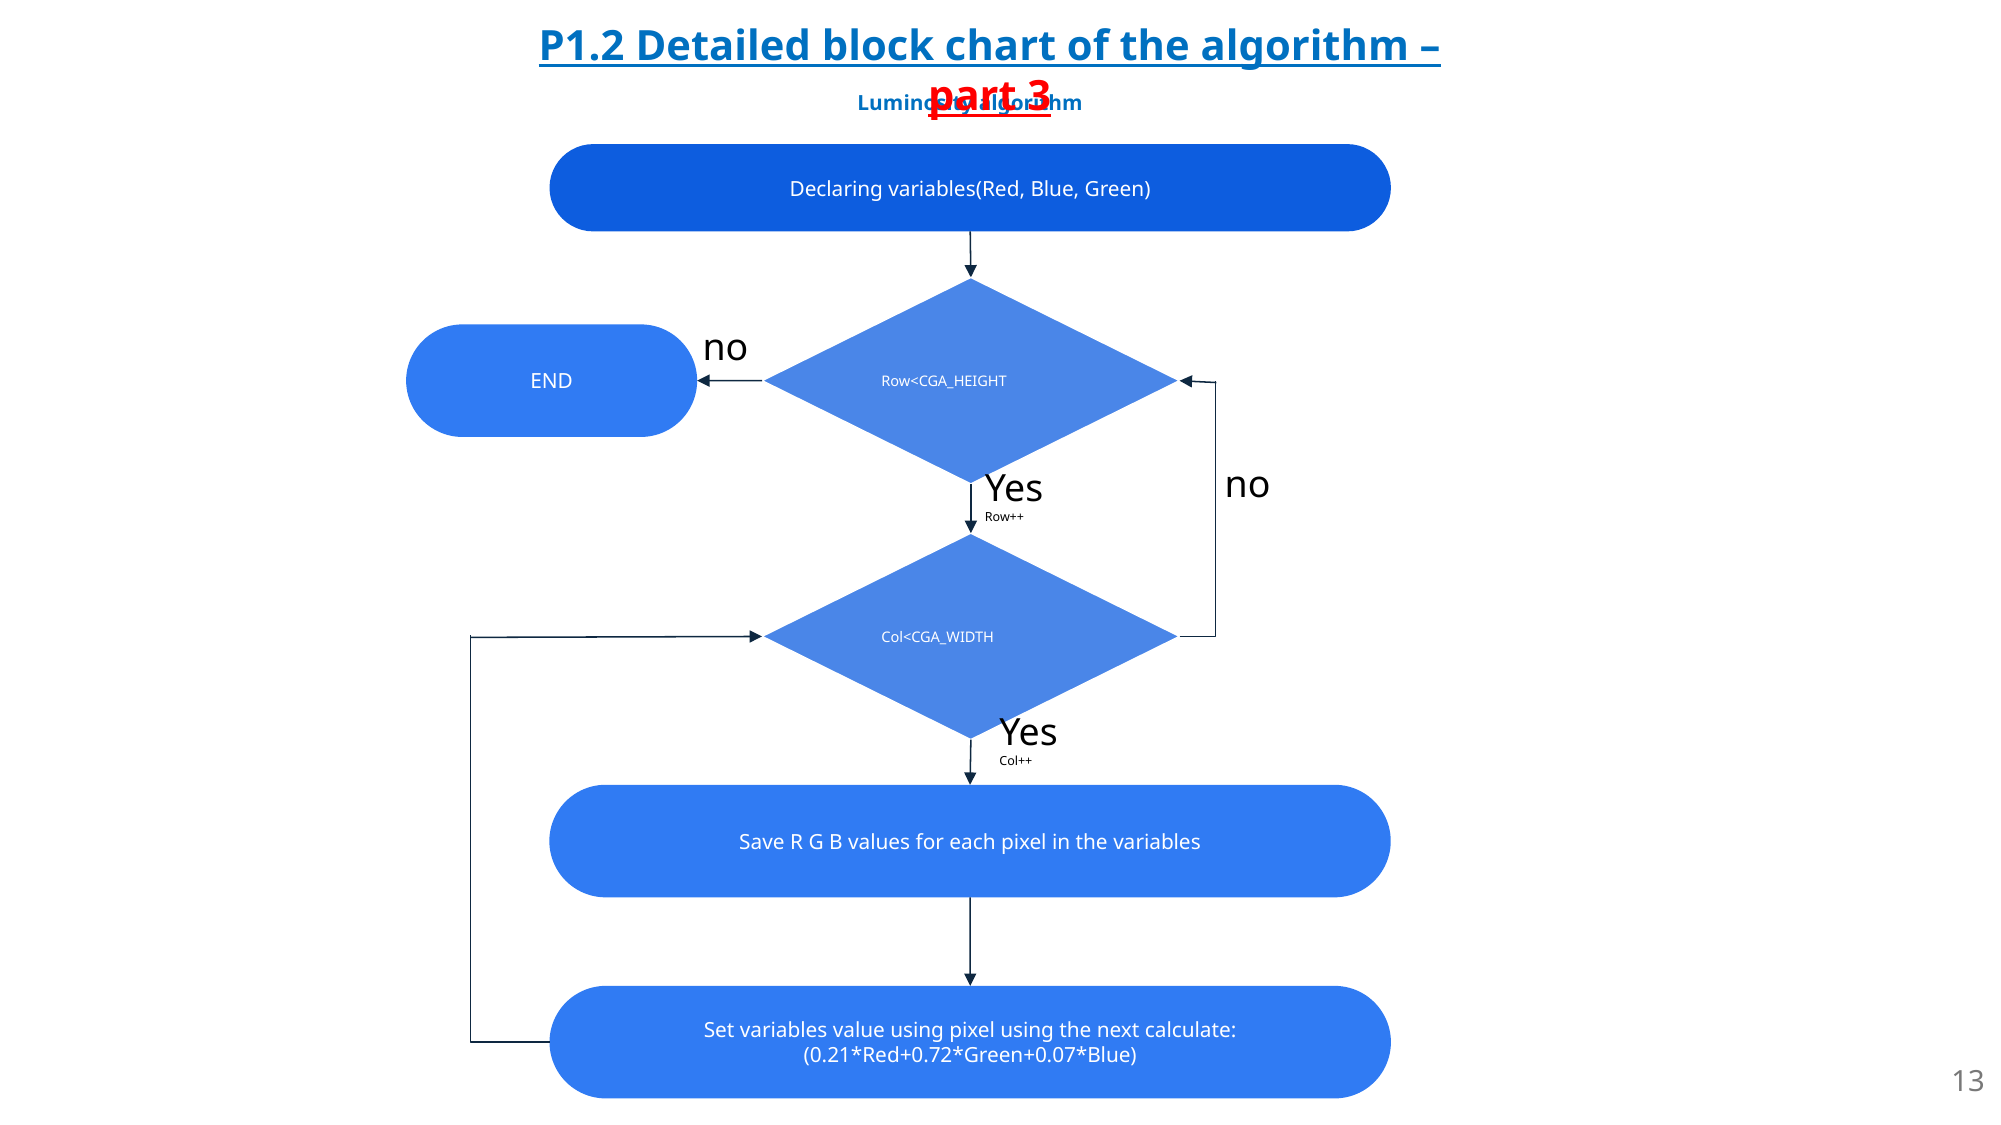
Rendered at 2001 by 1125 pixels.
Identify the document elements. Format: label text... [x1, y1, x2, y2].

slide_number 13 [1879, 1038, 2000, 1125]
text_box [29, 73, 1911, 1099]
text_box P1.2 Detailed block chart of the algorithm – part 3 [484, 0, 1496, 73]
